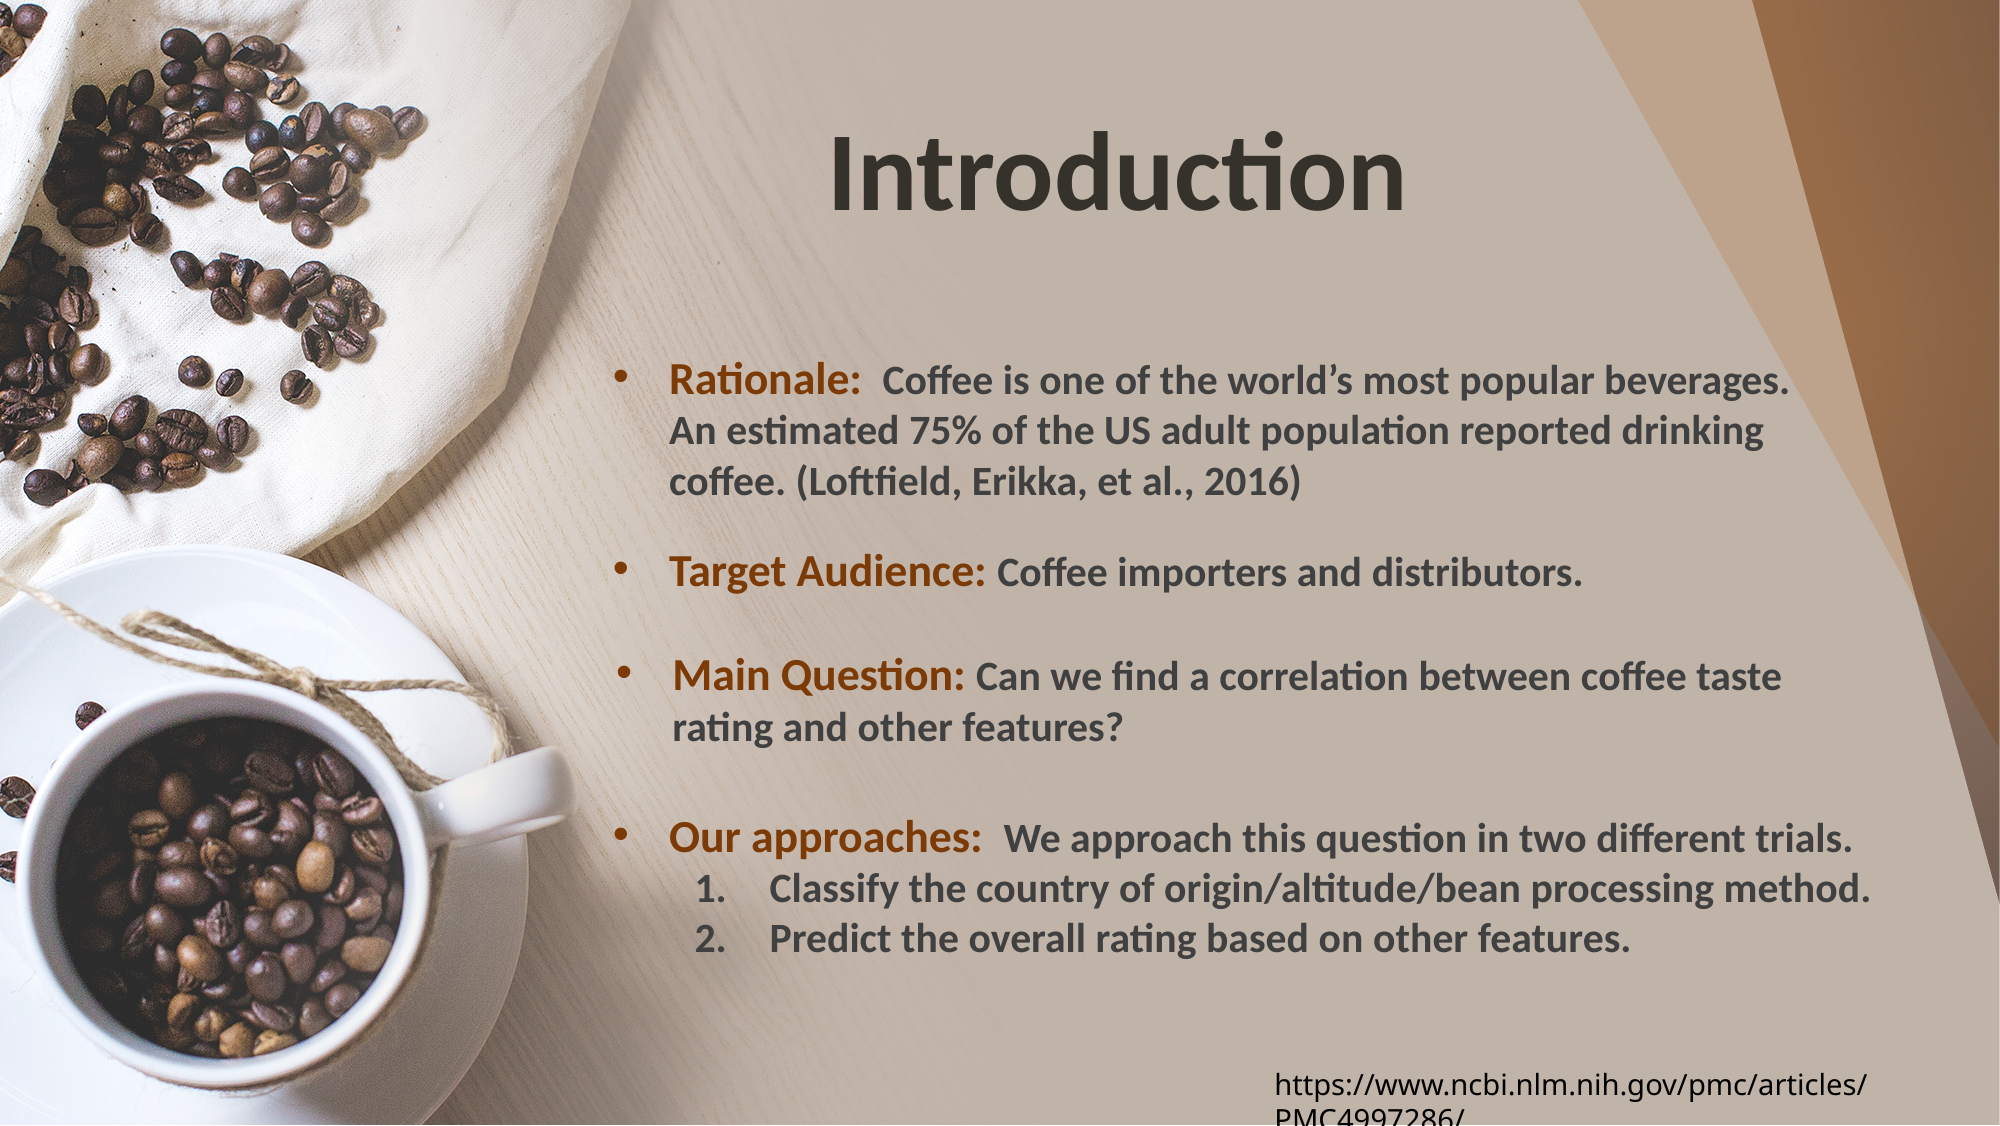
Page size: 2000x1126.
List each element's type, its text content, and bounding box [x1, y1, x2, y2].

text_box Main Question: Can we find a correlation between coffee taste rating and other features? [601, 637, 1877, 757]
text_box https://www.ncbi.nlm.nih.gov/pmc/articles/PMC4997286/ [1259, 1058, 1984, 1126]
text_box Rationale: Coffee is one of the world’s most popular beverages. An estimated 75% of the US adult population reported drinking coffee. (Loftfield, Erikka, et al., 2016) [598, 341, 1851, 511]
text_box Introduction [810, 90, 1426, 241]
text_box Target Audience: Coffee importers and distributors. [598, 533, 1874, 603]
text_box Our approaches: We approach this question in two different trials. Classify the country of origin/altitude/bean processing method. Predict the overall rating based on other features. [598, 798, 1909, 969]
picture [0, 0, 2000, 1125]
